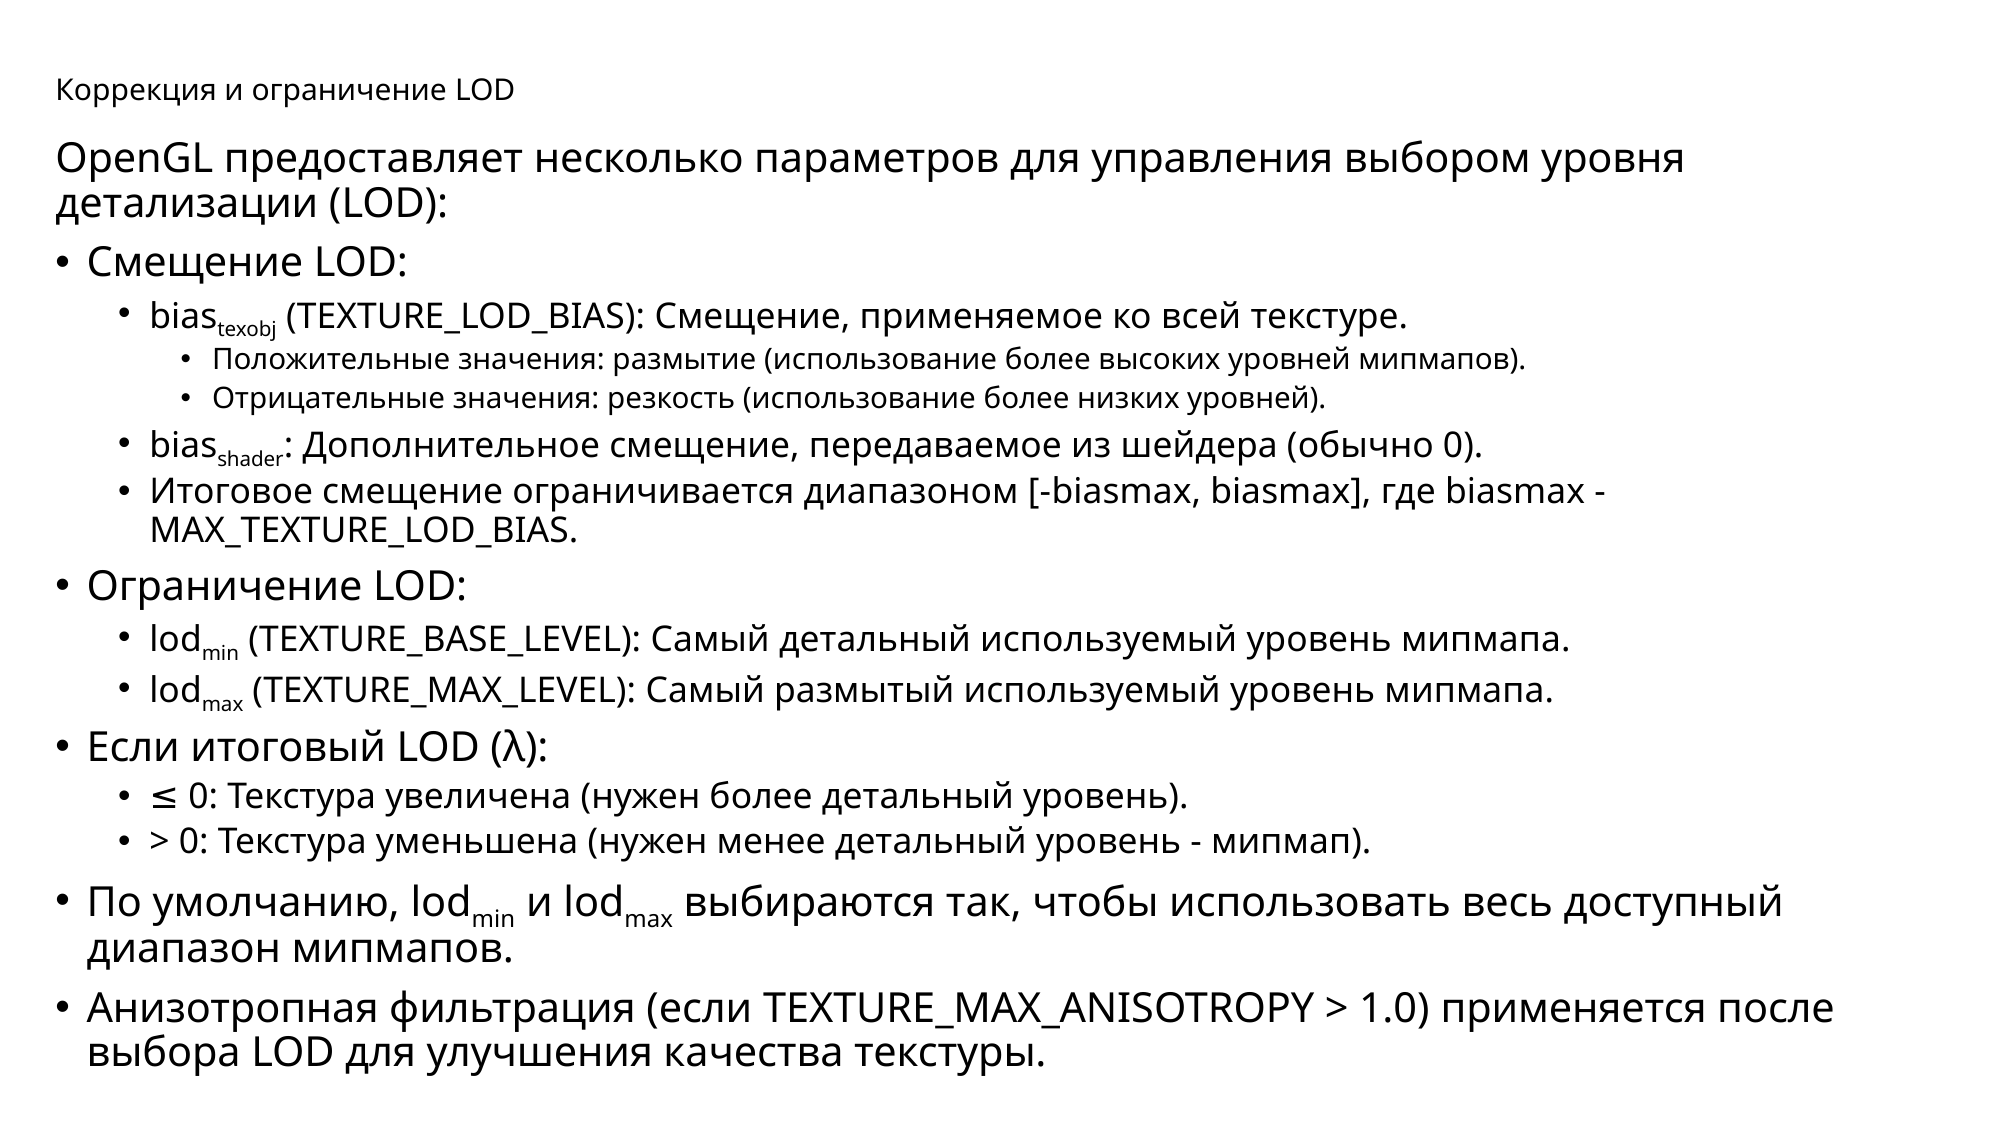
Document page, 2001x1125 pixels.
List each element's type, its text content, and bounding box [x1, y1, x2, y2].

list OpenGL предоставляет несколько параметров для управления выбором уровня детализации (LOD): Смещение LOD: biastexobj (TEXTURE_LOD_BIAS): Смещение, применяемое ко всей текстуре. Положительные значения: размытие (использование более высоких уровней мипмапов). Отрицательные значения: резкость (использование более низких уровней). biasshader: Дополнительное смещение, передаваемое из шейдера (обычно 0). Итоговое смещение ограничивается диапазоном [-biasmax, biasmax], где biasmax - MAX_TEXTURE_LOD_BIAS. Ограничение LOD: lodmin (TEXTURE_BASE_LEVEL): Самый детальный используемый уровень мипмапа. lodmax (TEXTURE_MAX_LEVEL): Самый размытый используемый уровень мипмапа. Если итоговый LOD (λ): ≤ 0: Текстура увеличена (нужен более детальный уровень). > 0: Текстура уменьшена (нужен менее детальный уровень - мипмап). По умолчанию, lodmin и lodmax выбираются так, чтобы использовать весь доступный диапазон мипмапов. Анизотропная фильтрация (если TEXTURE_MAX_ANISOTROPY > 1.0) применяется после выбора LOD для улучшения качества текстуры. [40, 65, 1960, 1096]
